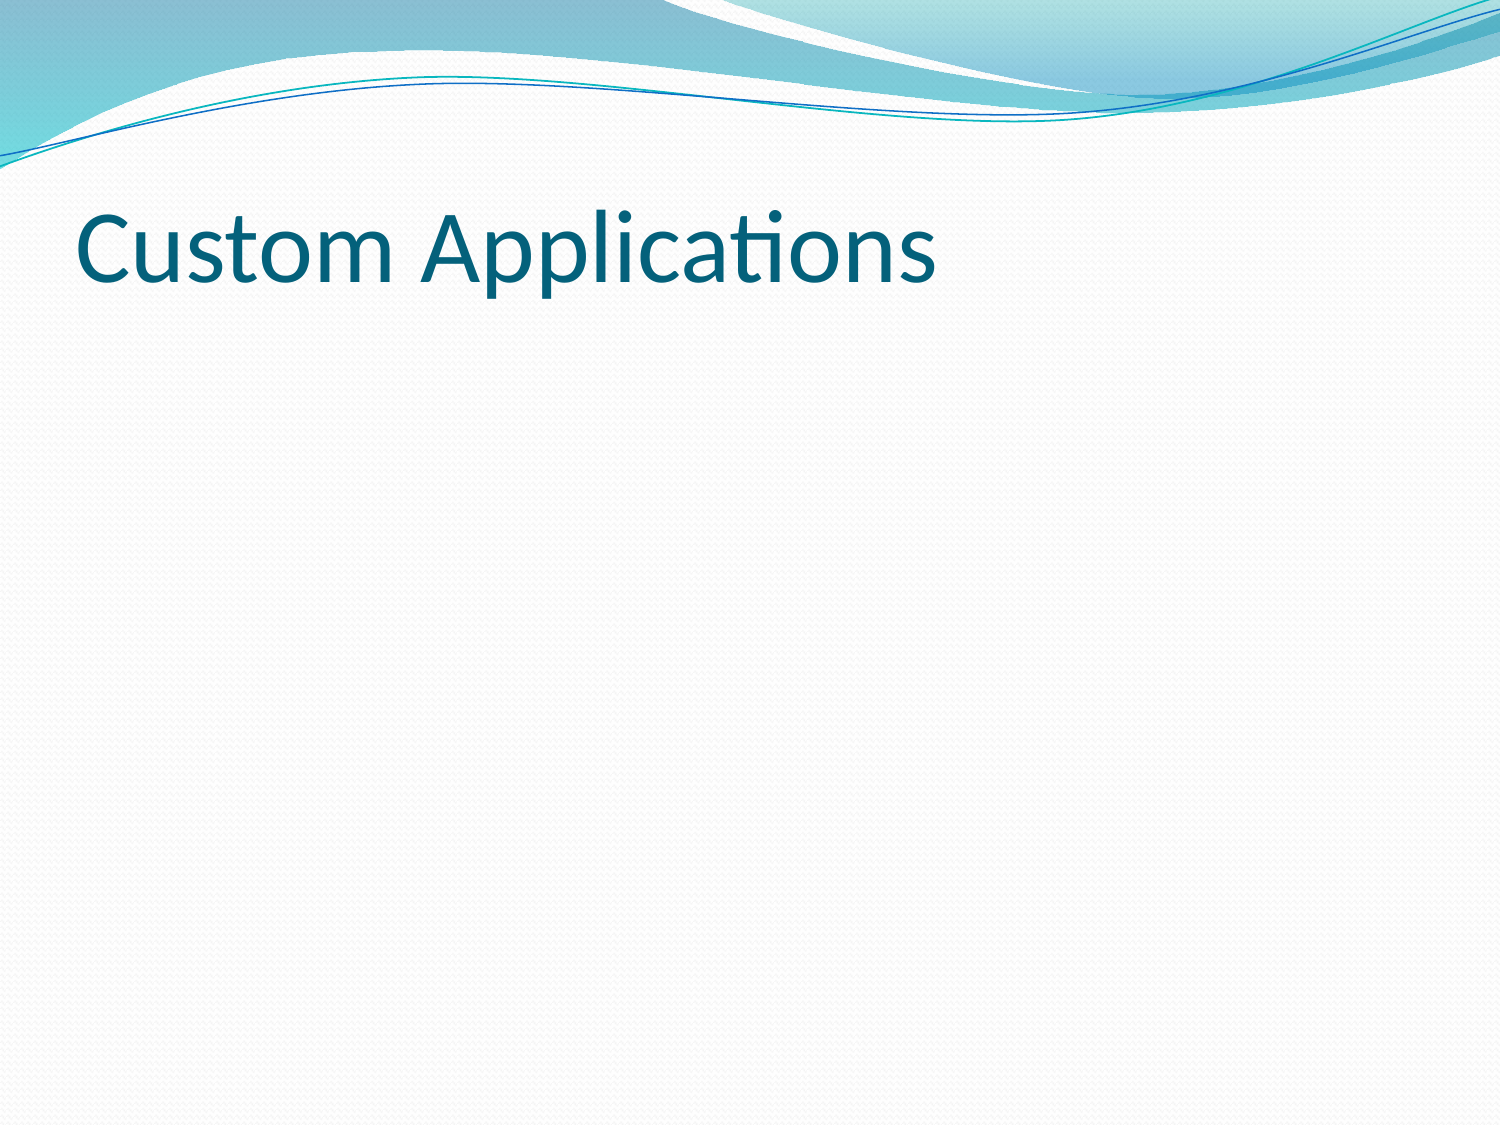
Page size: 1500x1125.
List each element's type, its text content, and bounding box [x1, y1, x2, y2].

title Custom Applications [75, 115, 1425, 303]
